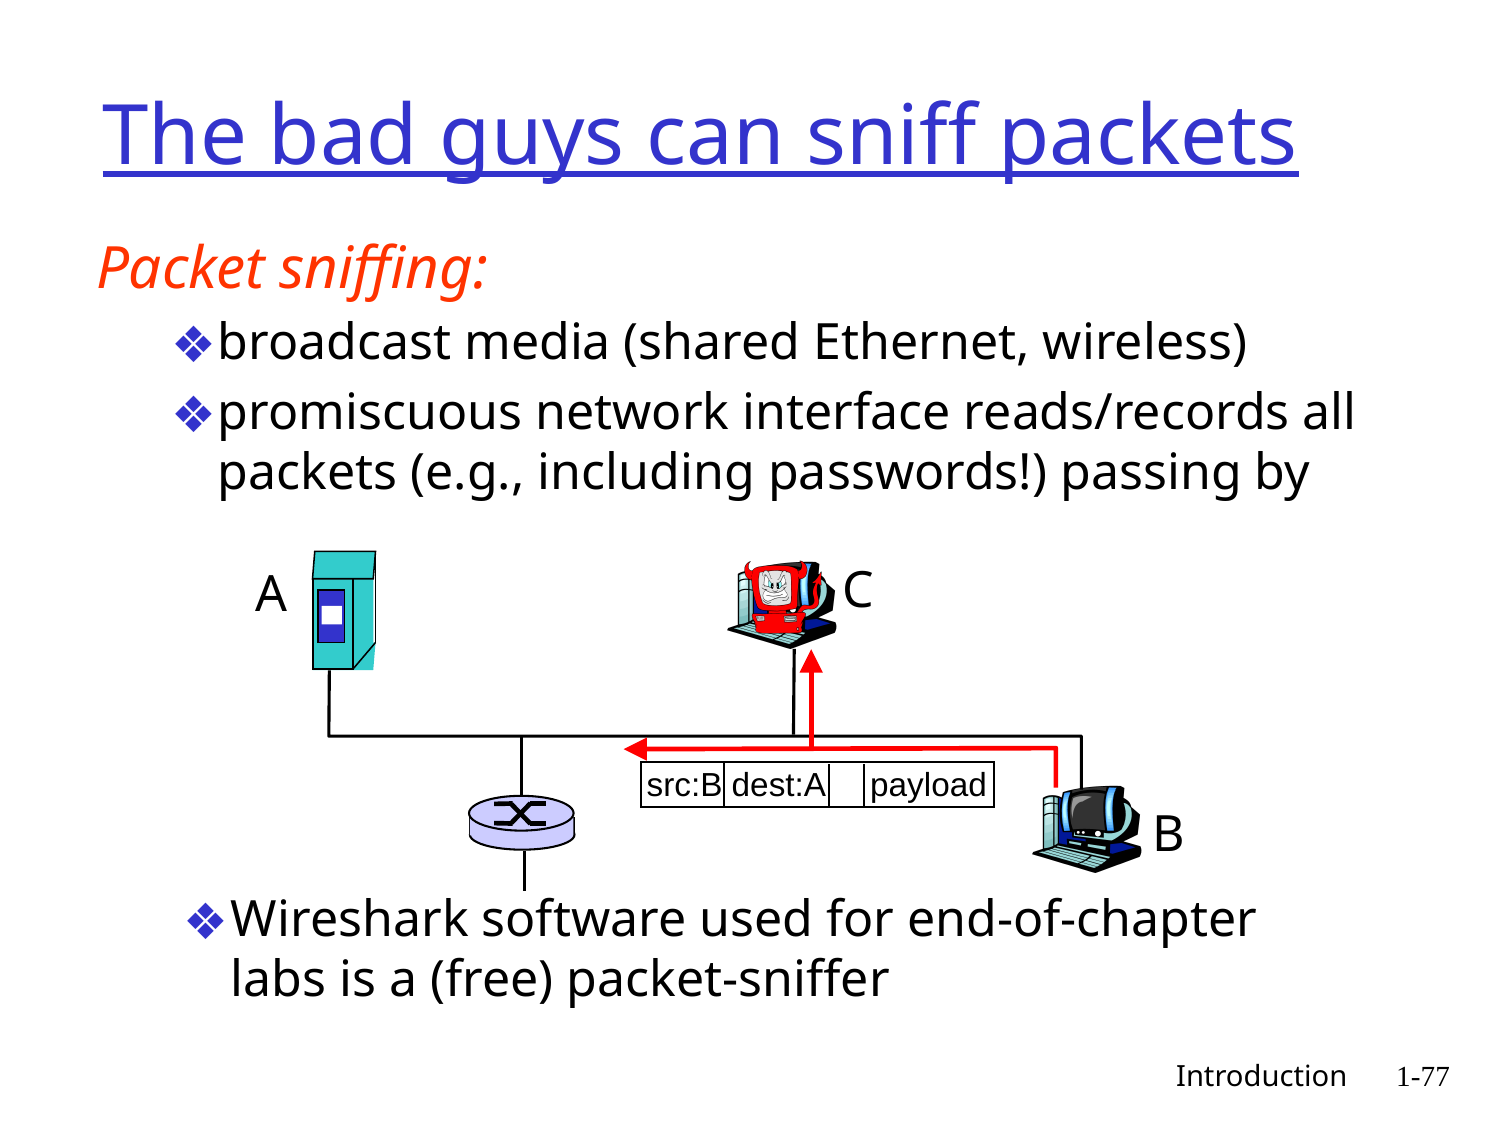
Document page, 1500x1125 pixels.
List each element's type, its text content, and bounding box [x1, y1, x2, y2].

text_box [328, 677, 806, 746]
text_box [468, 795, 575, 850]
text_box [813, 748, 1057, 786]
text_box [312, 551, 376, 671]
text_box 1-‹#› [1362, 1049, 1466, 1125]
text_box Wireshark software used for end-of-chapter labs is a (free) packet-sniffer [93, 879, 1369, 1030]
text_box [814, 736, 1082, 784]
text_box C [827, 549, 889, 625]
text_box Introduction [887, 1049, 1362, 1125]
title The bad guys can sniff packets [87, 37, 1363, 222]
text_box A [238, 553, 305, 629]
text_box B [1146, 793, 1200, 869]
list Packet sniffing: broadcast media (shared Ethernet, wireless) promiscuous network interface reads/records all packets (e.g., including passwords!) passing by [80, 222, 1406, 466]
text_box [628, 755, 1006, 811]
text_box [623, 738, 808, 753]
picture [1032, 785, 1143, 874]
picture [727, 560, 838, 649]
